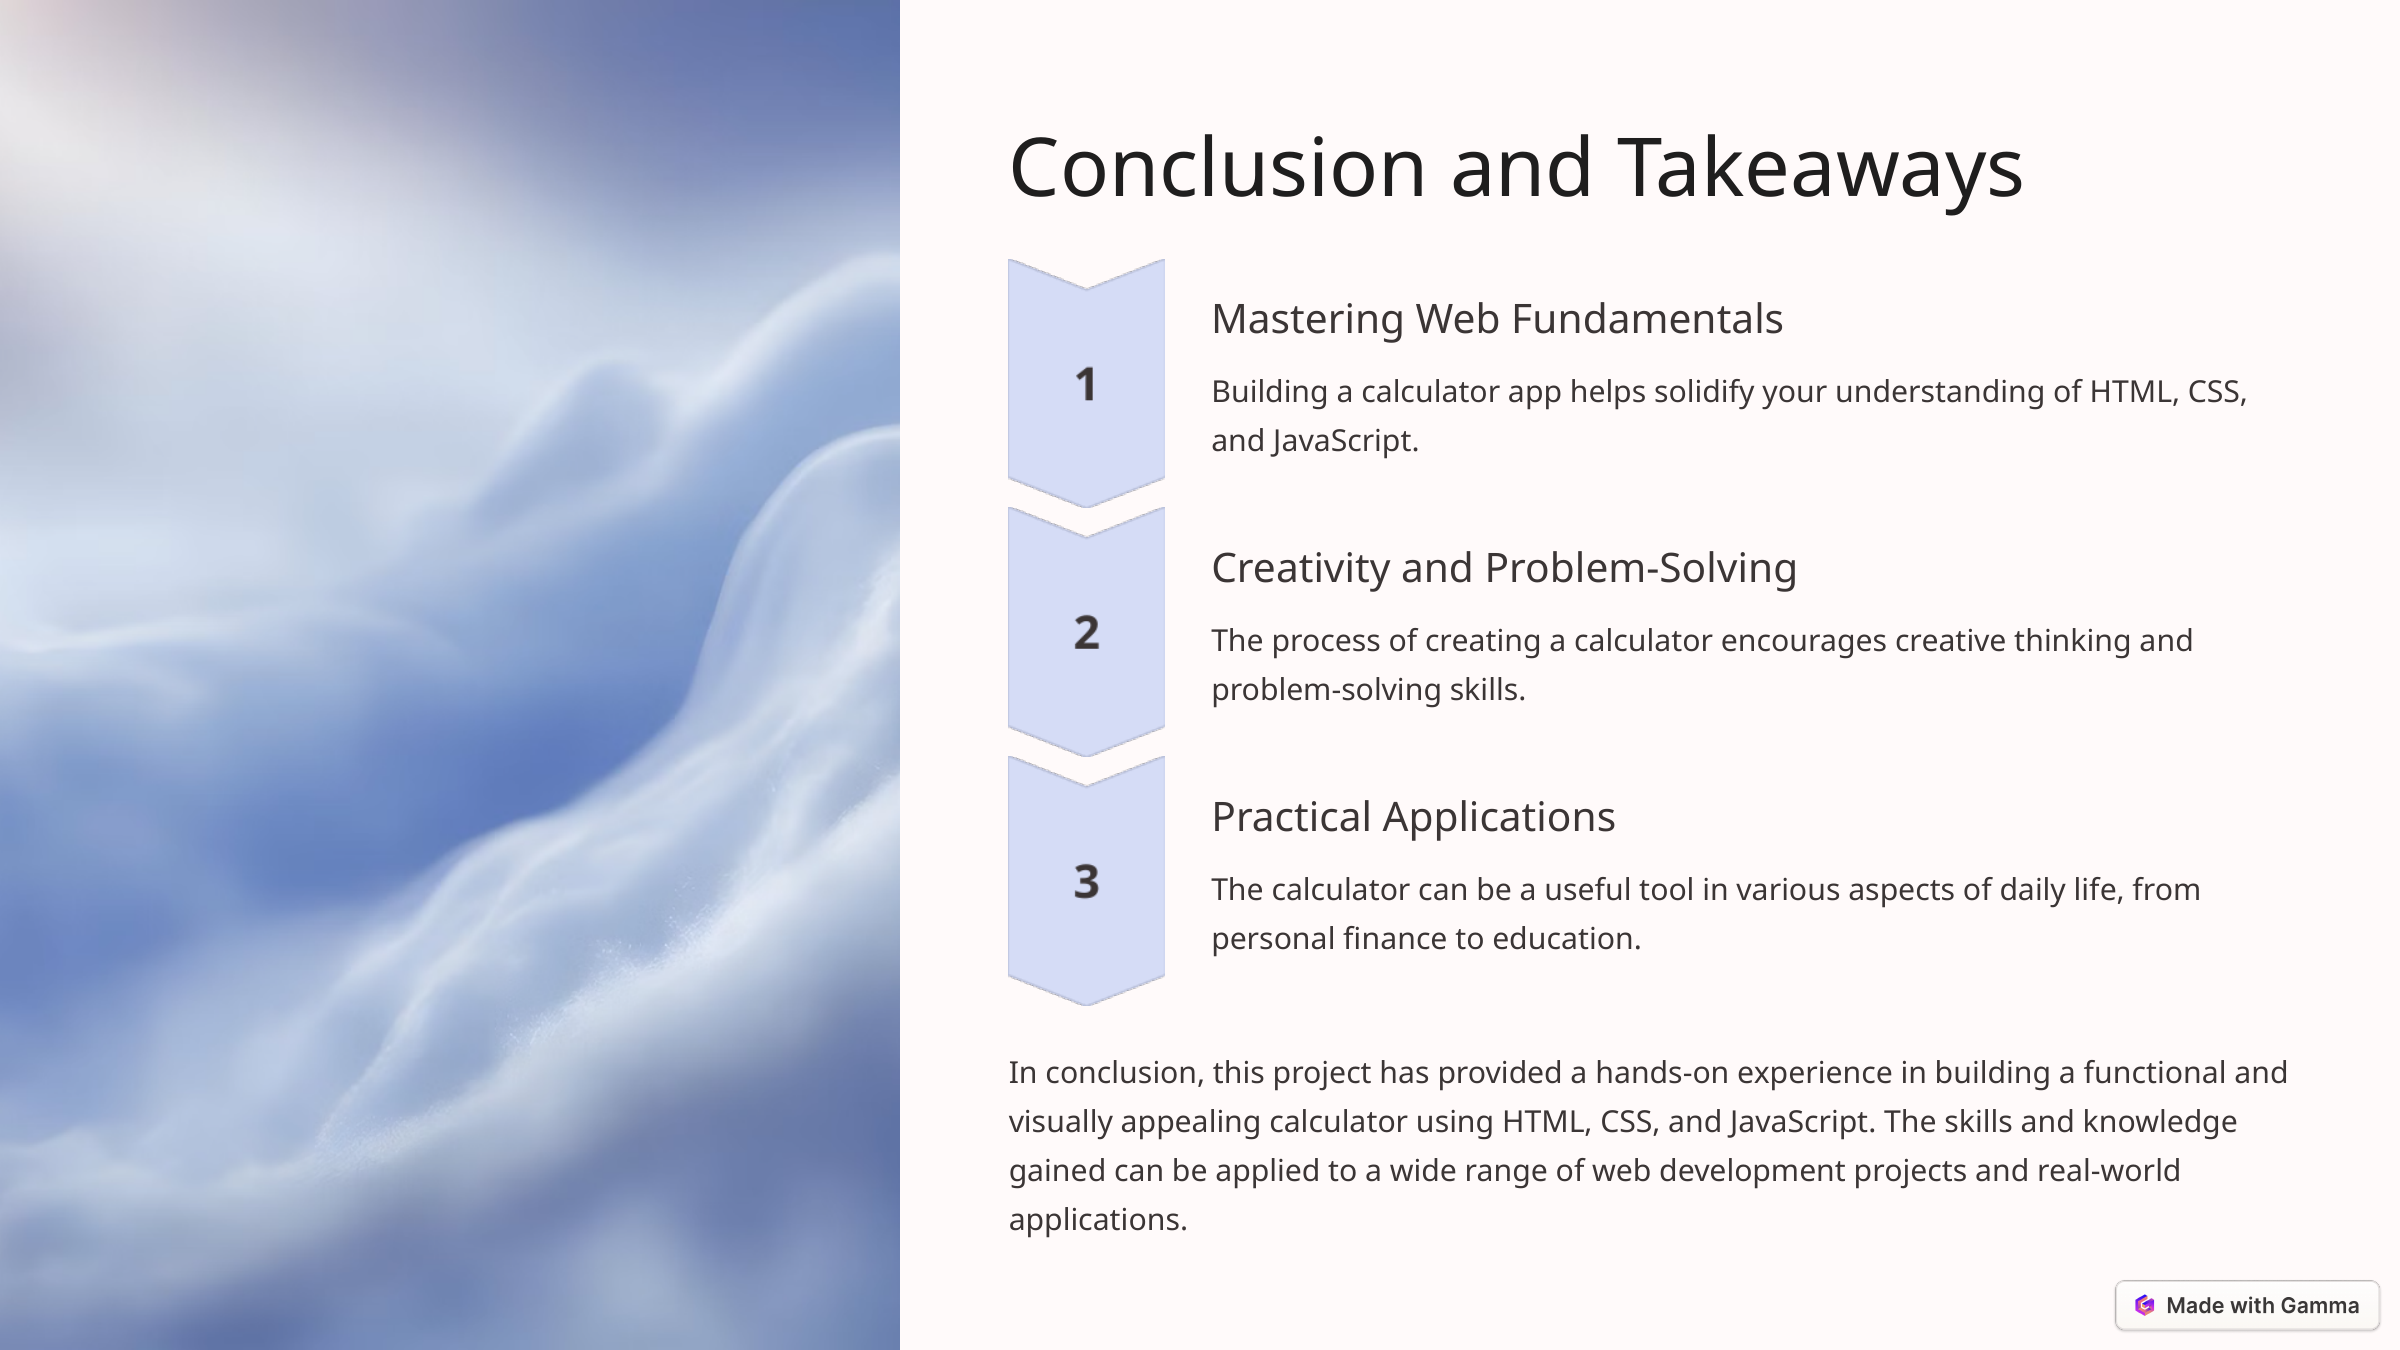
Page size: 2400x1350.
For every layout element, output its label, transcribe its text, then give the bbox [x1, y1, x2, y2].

text_box The process of creating a calculator encourages creative thinking and problem-solving skills. [1211, 608, 2292, 709]
text_box Mastering Web Fundamentals [1211, 290, 1837, 342]
text_box The calculator can be a useful tool in various aspects of daily life, from personal finance to education. [1211, 857, 2292, 958]
text_box Practical Applications [1211, 788, 1666, 840]
text_box Building a calculator app helps solidify your understanding of HTML, CSS, and JavaScript. [1211, 360, 2292, 460]
text_box In conclusion, this project has provided a hands-on experience in building a functional and visually appealing calculator using HTML, CSS, and JavaScript. The skills and knowledge gained can be applied to a wide range of web development projects and real-world applications. [1008, 1040, 2291, 1240]
picture [2106, 1271, 2389, 1339]
text_box Creativity and Problem-Solving [1211, 539, 1861, 591]
text_box Conclusion and Takeaways [1008, 110, 2124, 213]
picture [0, 0, 900, 1350]
picture [1008, 259, 1165, 1006]
